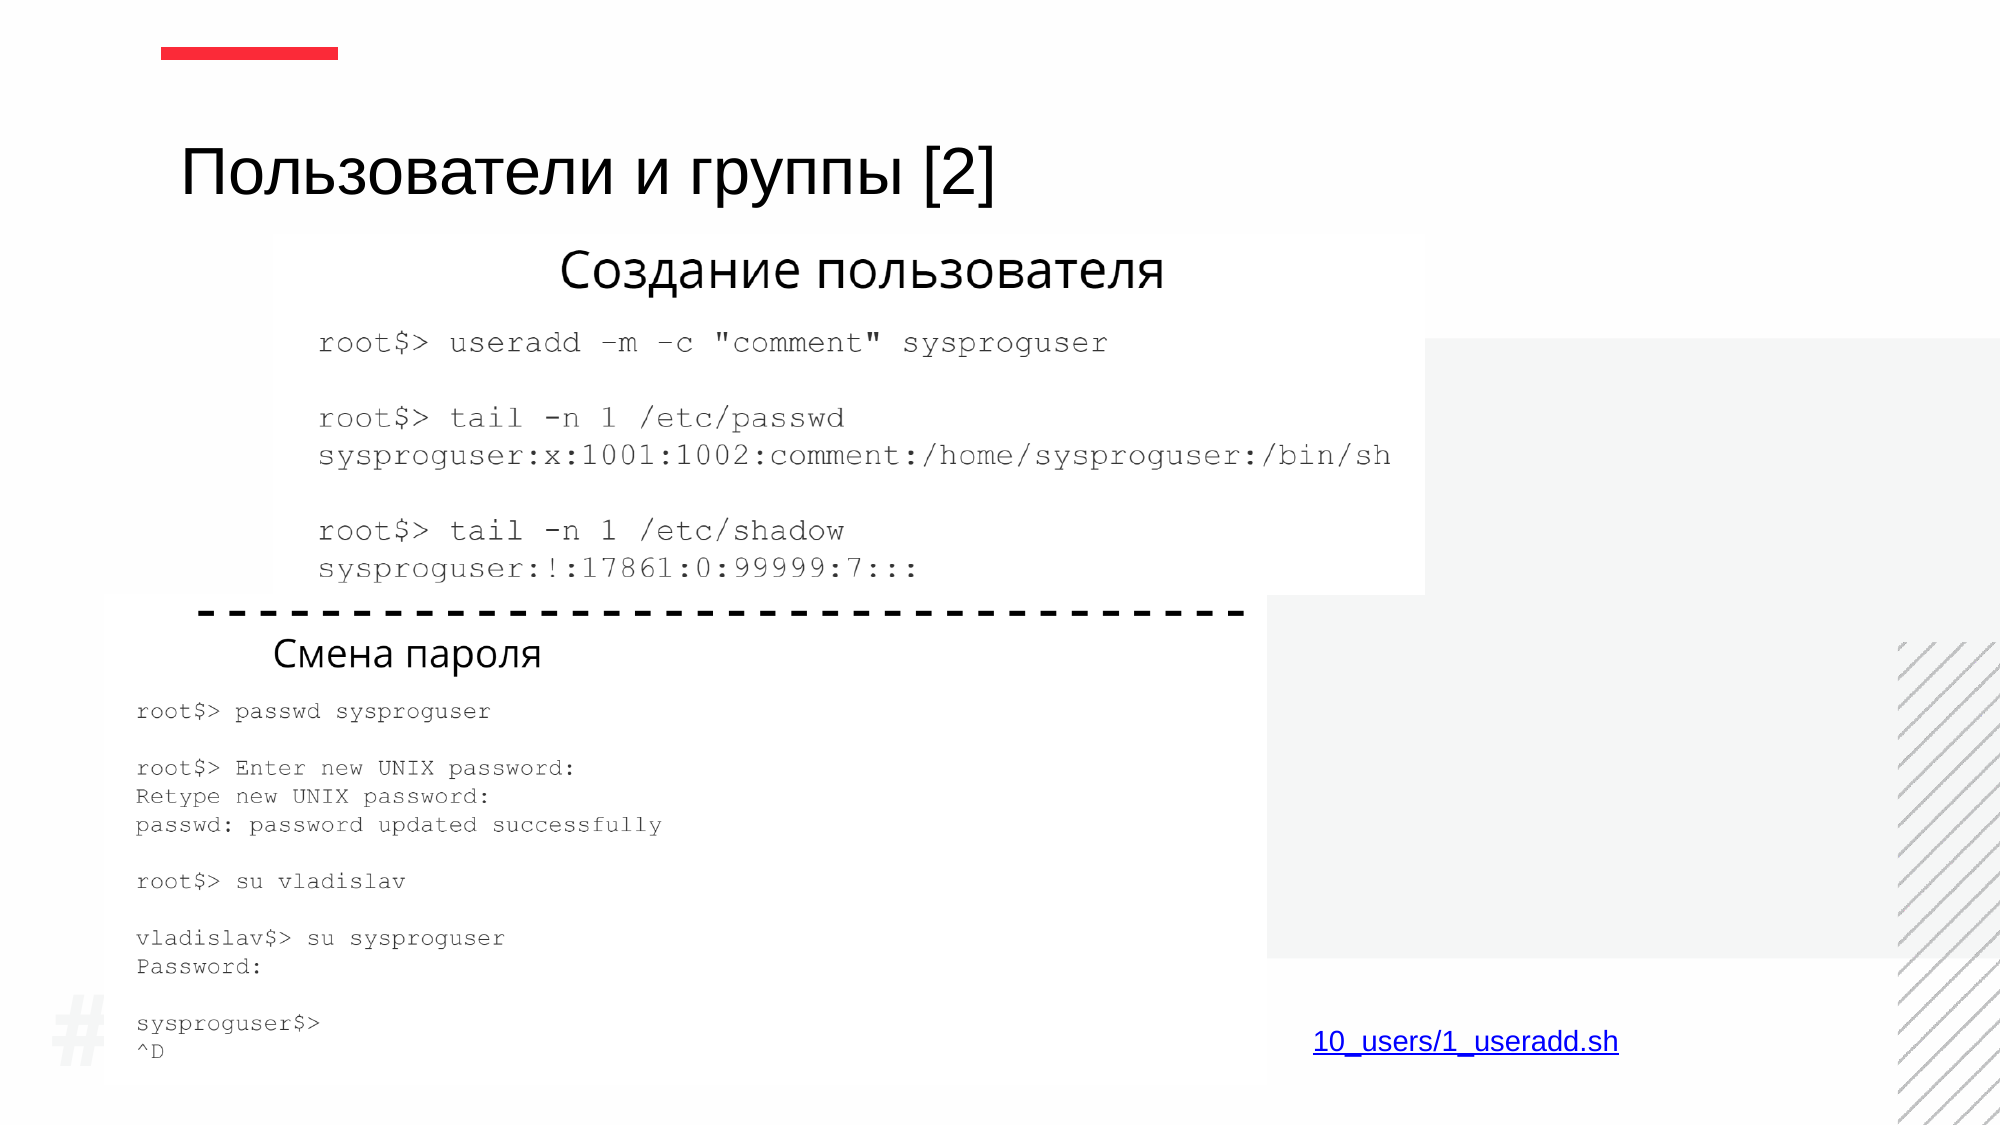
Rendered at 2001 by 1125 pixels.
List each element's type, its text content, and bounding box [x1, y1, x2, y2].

picture [103, 233, 1426, 1085]
slide_number #08 [35, 960, 486, 1125]
list Пользователи и группы [2] [161, 129, 1757, 265]
picture [1897, 642, 2000, 1125]
text_box 10_users/1_useradd.sh [1298, 1015, 1635, 1065]
